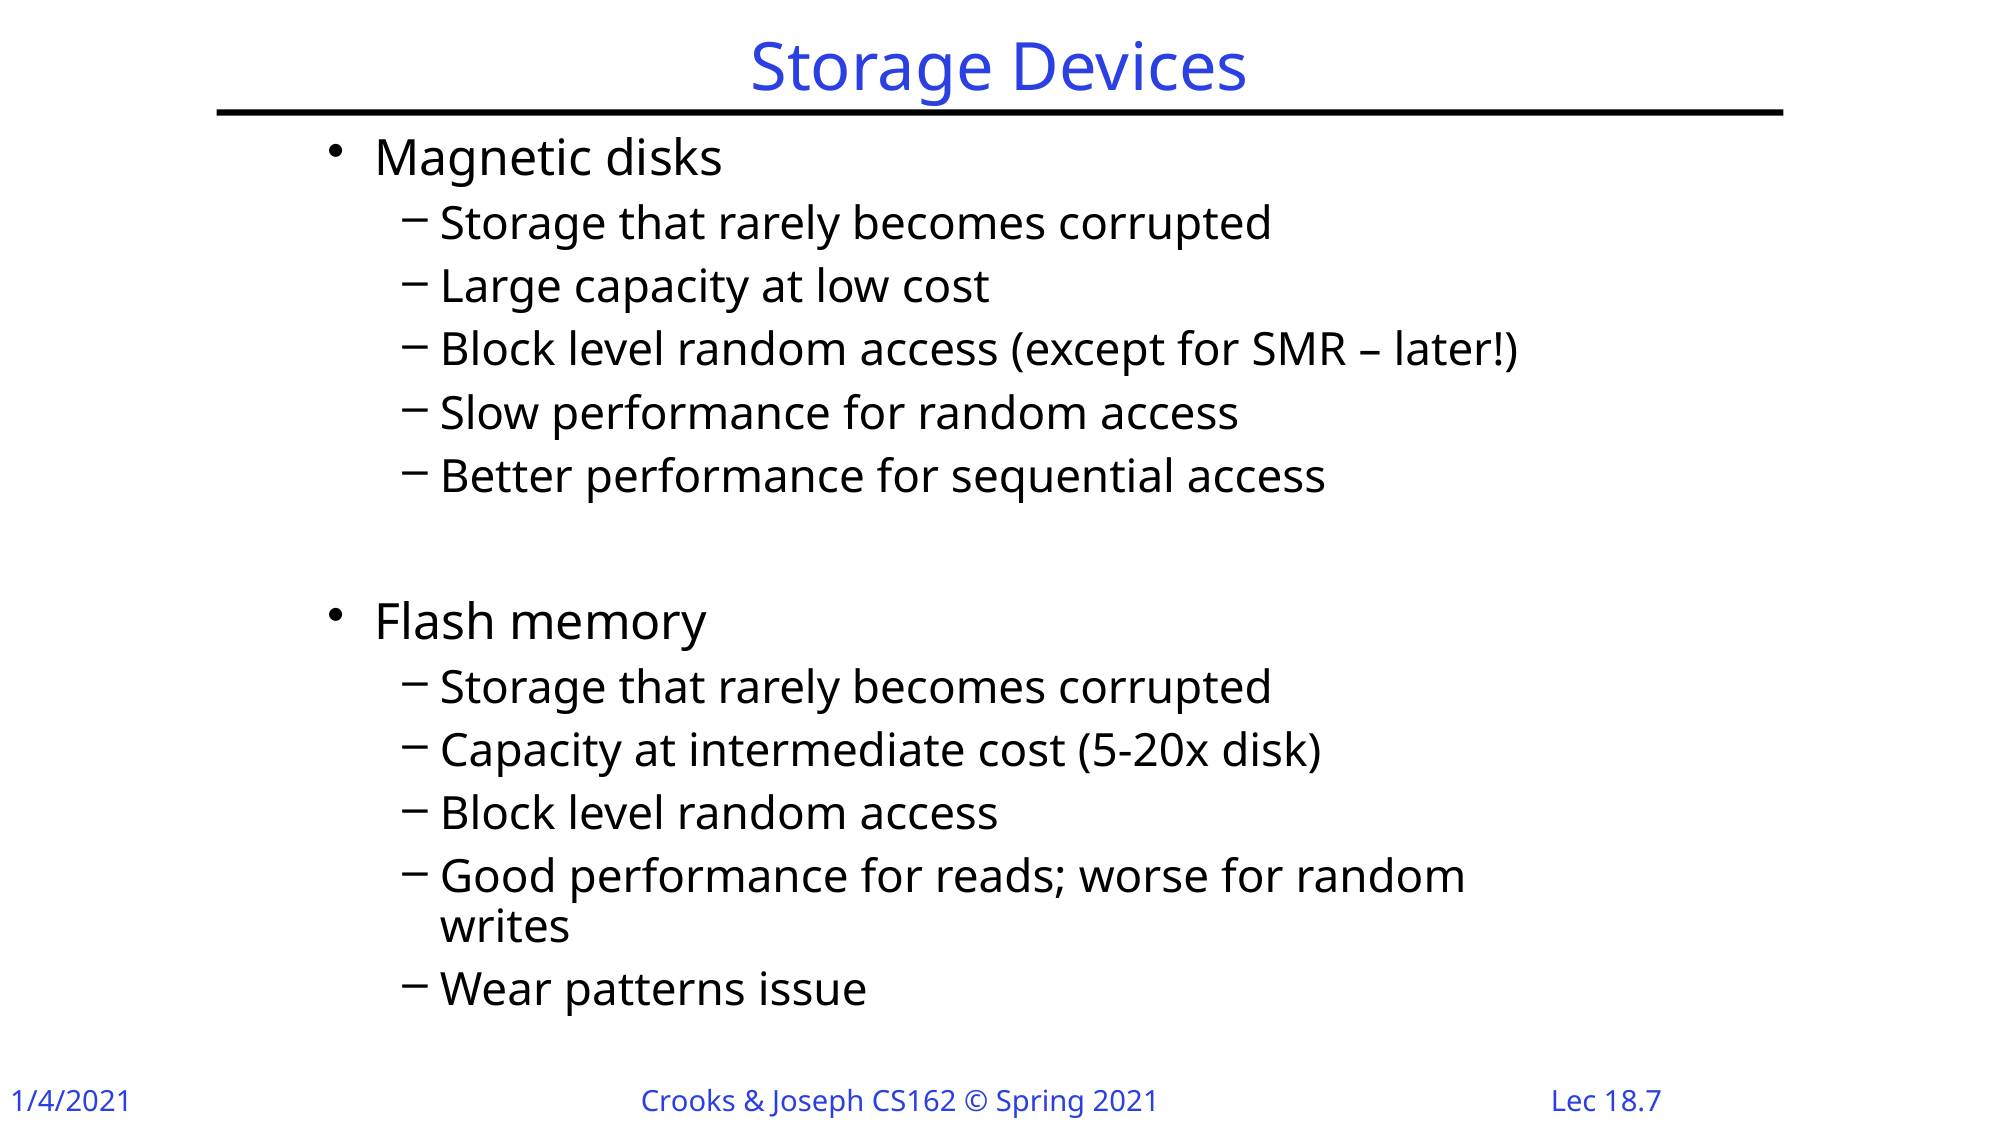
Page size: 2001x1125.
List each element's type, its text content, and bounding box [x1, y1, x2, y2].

title Storage Devices [216, 24, 1784, 113]
list Magnetic disks Storage that rarely becomes corrupted Large capacity at low cost Block level random access (except for SMR – later!) Slow performance for random access Better performance for sequential access Flash memory Storage that rarely becomes corrupted Capacity at intermediate cost (5-20x disk) Block level random access Good performance for reads; worse for random writes Wear patterns issue [312, 125, 1613, 1100]
